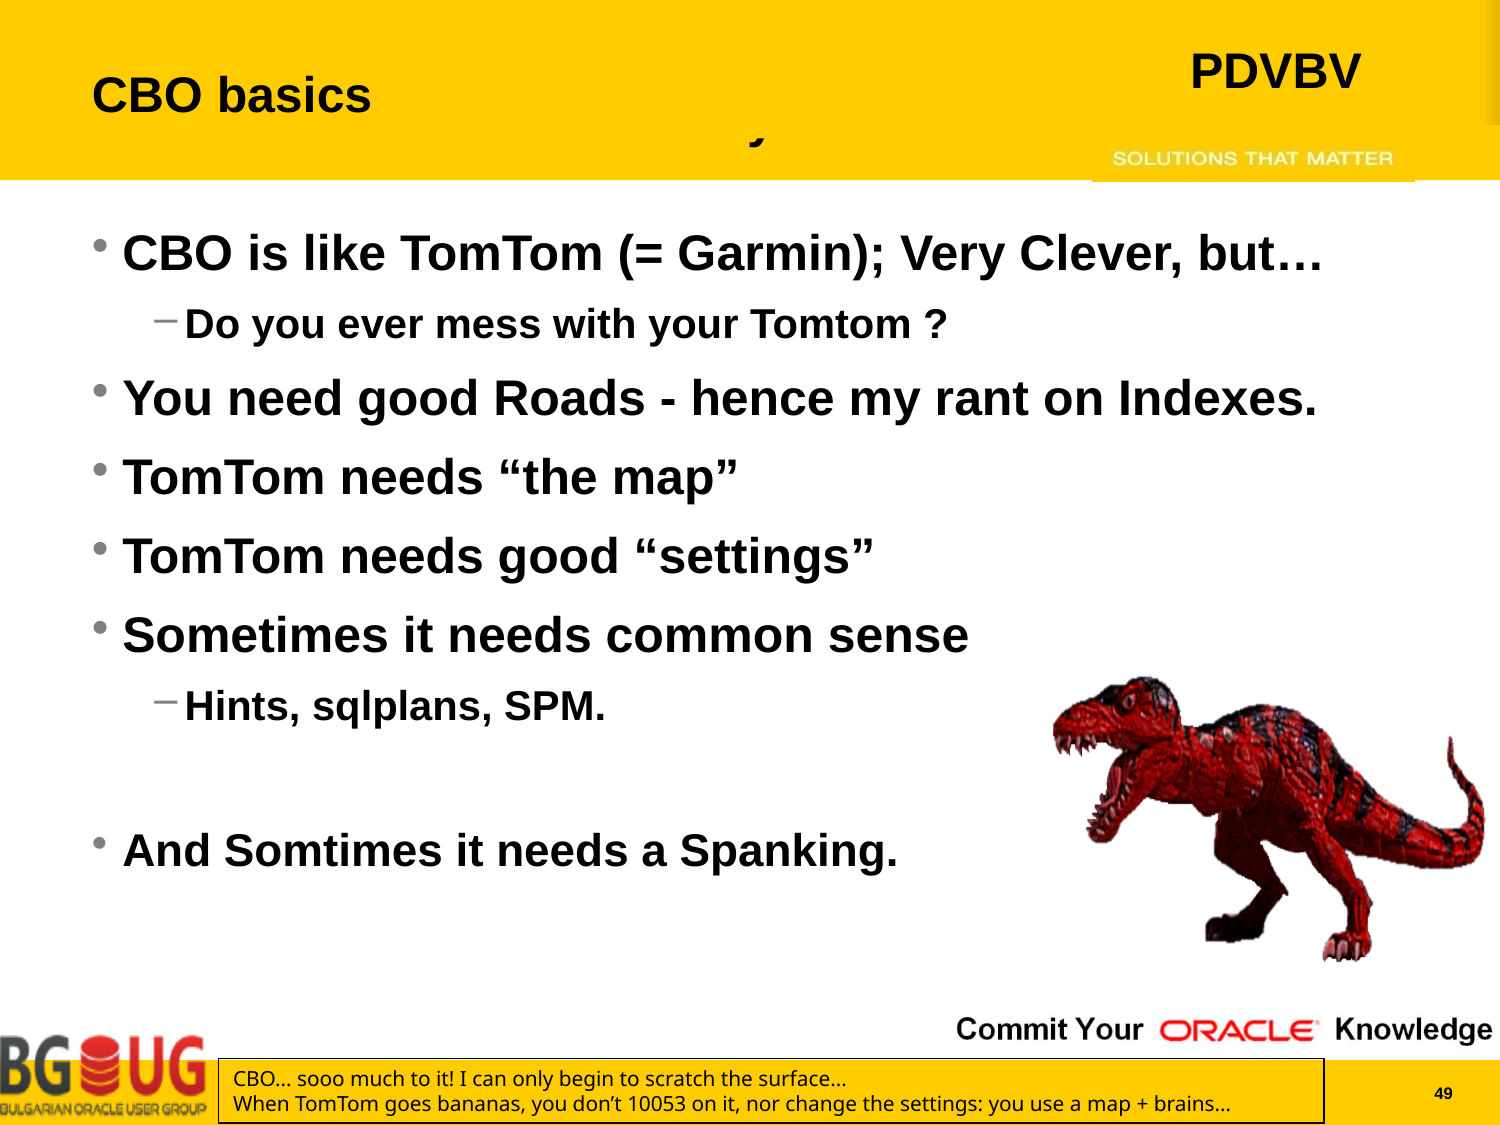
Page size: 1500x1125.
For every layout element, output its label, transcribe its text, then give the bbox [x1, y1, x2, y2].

picture [1025, 632, 1500, 998]
picture [1092, 137, 1415, 182]
title CBO basics [76, 45, 1053, 139]
picture [0, 1034, 207, 1121]
picture [1160, 0, 1500, 125]
slide_number 49 [1409, 1074, 1468, 1100]
picture [952, 1011, 1500, 1050]
text_box CBO… sooo much to it! I can only begin to scratch the surface… When TomTom goes bananas, you don’t 10053 on it, nor change the settings: you use a map + brains… [218, 1058, 1325, 1123]
list CBO is like TomTom (= Garmin); Very Clever, but… Do you ever mess with your Tomtom ? You need good Roads - hence my rant on Indexes. TomTom needs “the map” TomTom needs good “settings” Sometimes it needs common sense Hints, sqlplans, SPM. And Somtimes it needs a Spanking. [76, 219, 1430, 1000]
